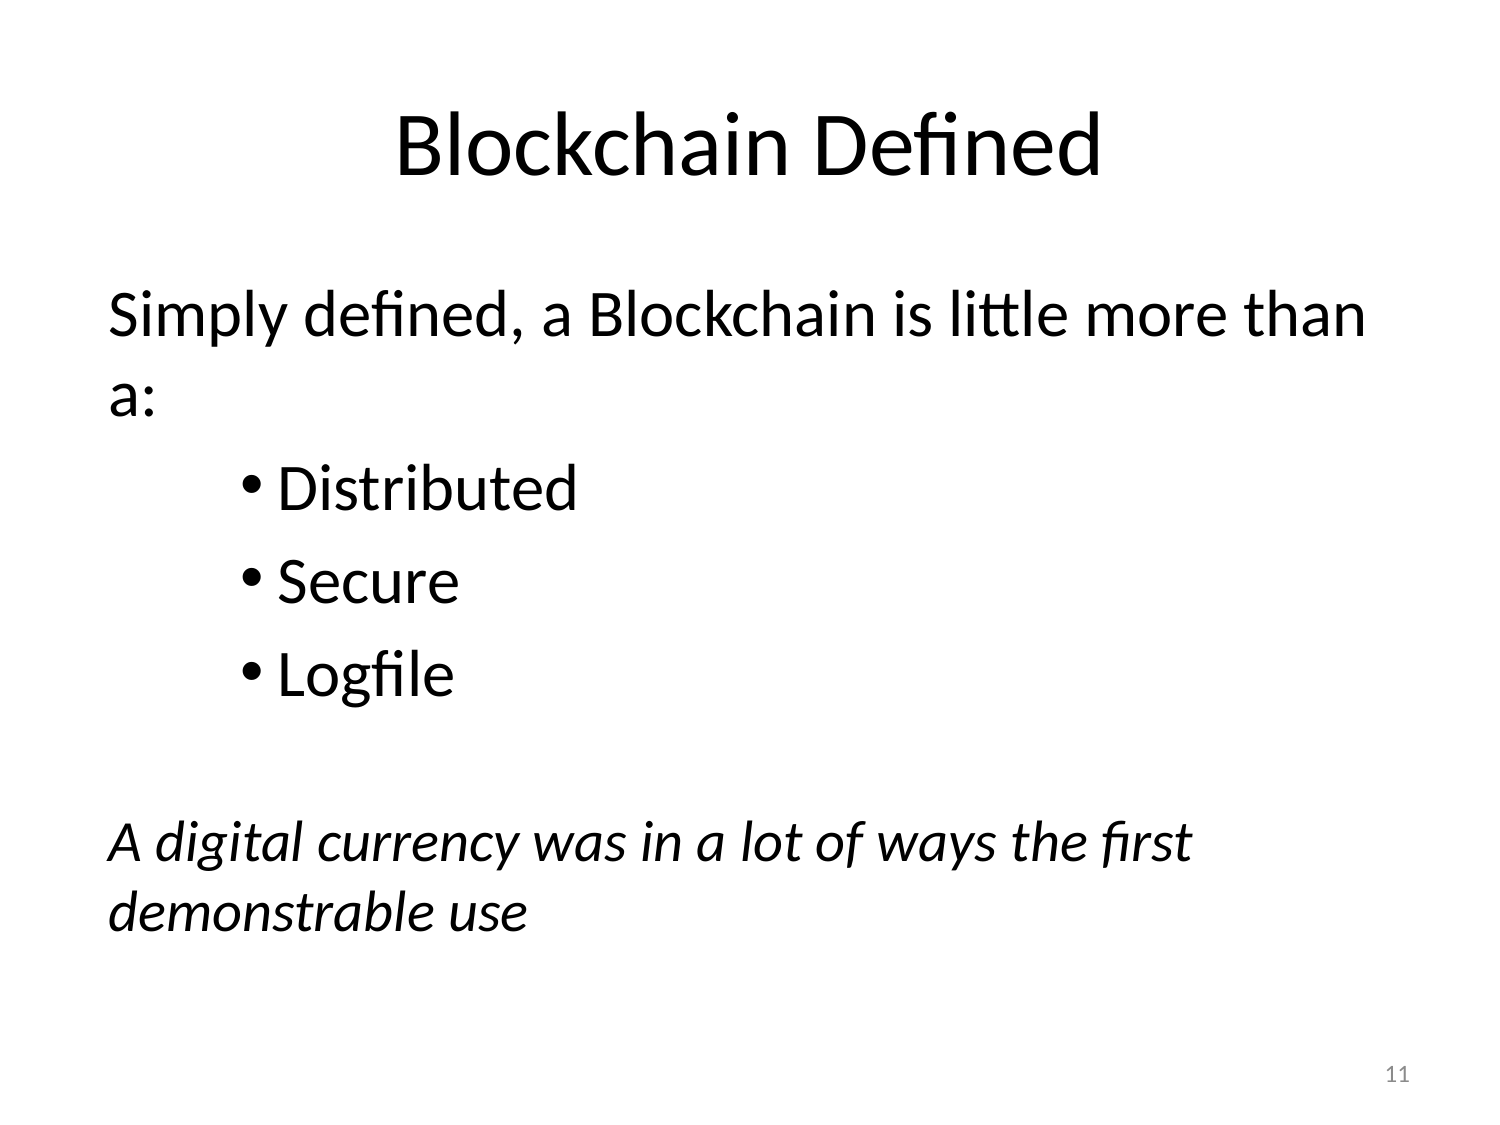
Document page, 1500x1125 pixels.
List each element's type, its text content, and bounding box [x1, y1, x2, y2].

list Simply defined, a Blockchain is little more than a: Distributed Secure Logfile A digital currency was in a lot of ways the first demonstrable use [75, 262, 1425, 1005]
slide_number 11 [1074, 1042, 1425, 1103]
title Blockchain Defined [75, 45, 1425, 233]
